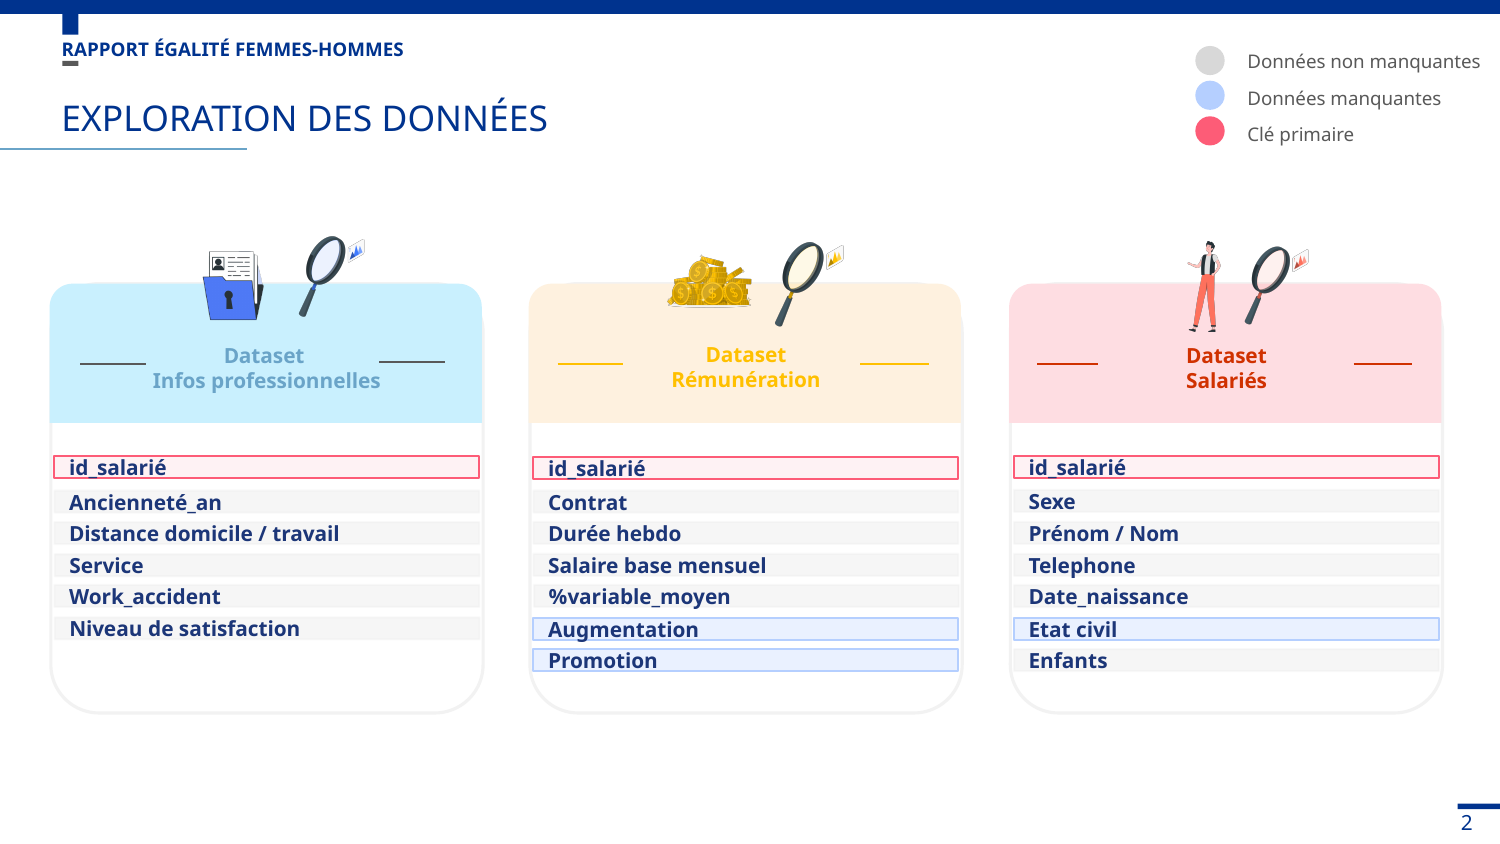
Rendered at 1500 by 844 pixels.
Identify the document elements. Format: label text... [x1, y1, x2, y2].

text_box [1008, 211, 1443, 714]
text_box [528, 216, 963, 714]
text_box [1195, 43, 1500, 147]
text_box RAPPORT ÉGALITÉ FEMMES-HOMMES [49, 31, 673, 70]
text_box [49, 216, 485, 714]
text_box EXPLORATION DES DONNÉES [49, 89, 872, 138]
